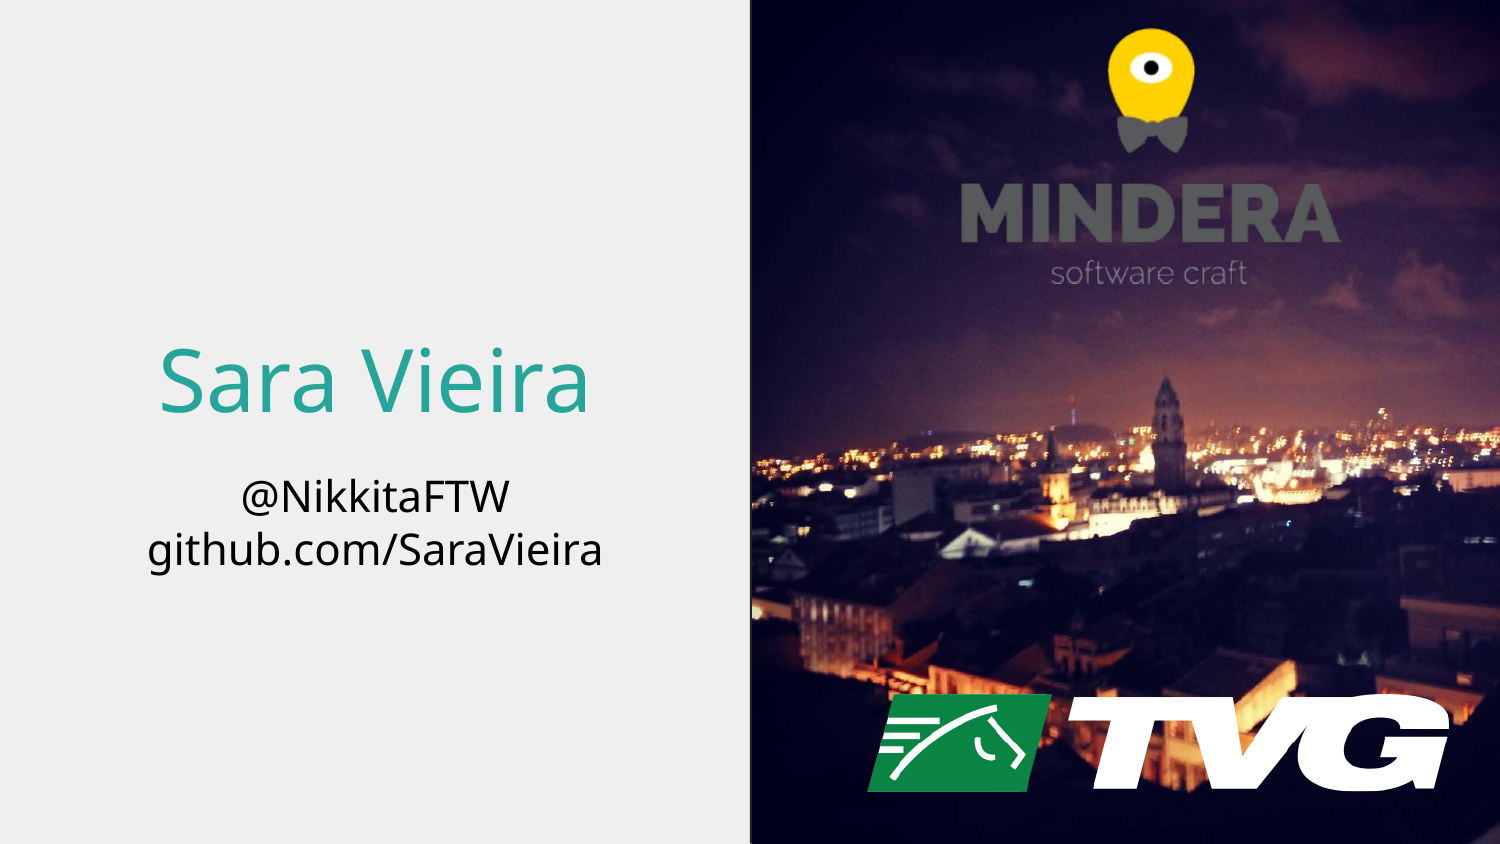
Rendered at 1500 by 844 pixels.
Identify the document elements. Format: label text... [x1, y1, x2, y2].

title Sara Vieira [43, 226, 708, 446]
subtitle @NikkitaFTW github.com/SaraVieira [43, 454, 708, 675]
picture [752, 0, 1500, 844]
